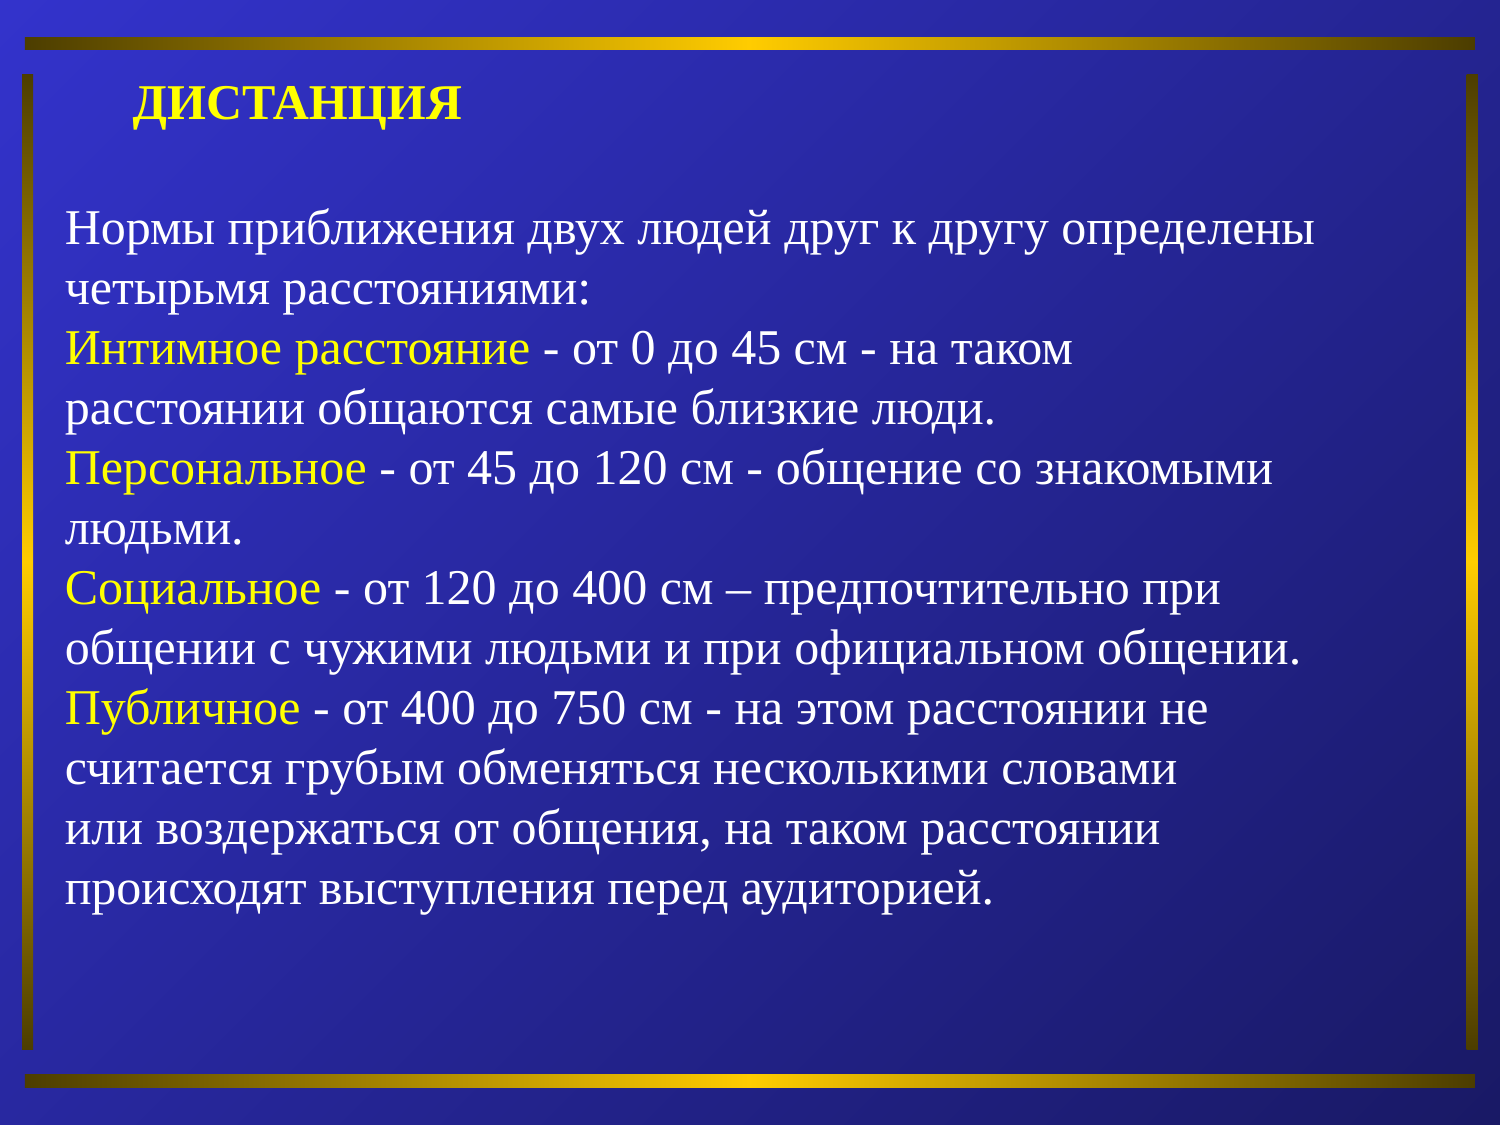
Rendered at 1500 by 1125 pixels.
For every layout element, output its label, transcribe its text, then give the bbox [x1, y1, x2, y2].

text_box ДИСТАНЦИЯ [106, 62, 488, 138]
text_box Нормы приближения двух людей друг к другу определены четырьмя расстояниями: Интимное расстояние - от 0 до 45 см - на таком расстоянии общаются самые близкие люди. Персональное - от 45 до 120 см - общение со знакомыми людьми. Социальное - от 120 до 400 см – предпочтительно при общении с чужими людьми и при официальном общении. Публичное - от 400 до 750 см - на этом расстоянии не считается грубым обменяться несколькими словами или воздержаться от общения, на таком расстоянии происходят выступления перед аудиторией. [49, 187, 1463, 923]
